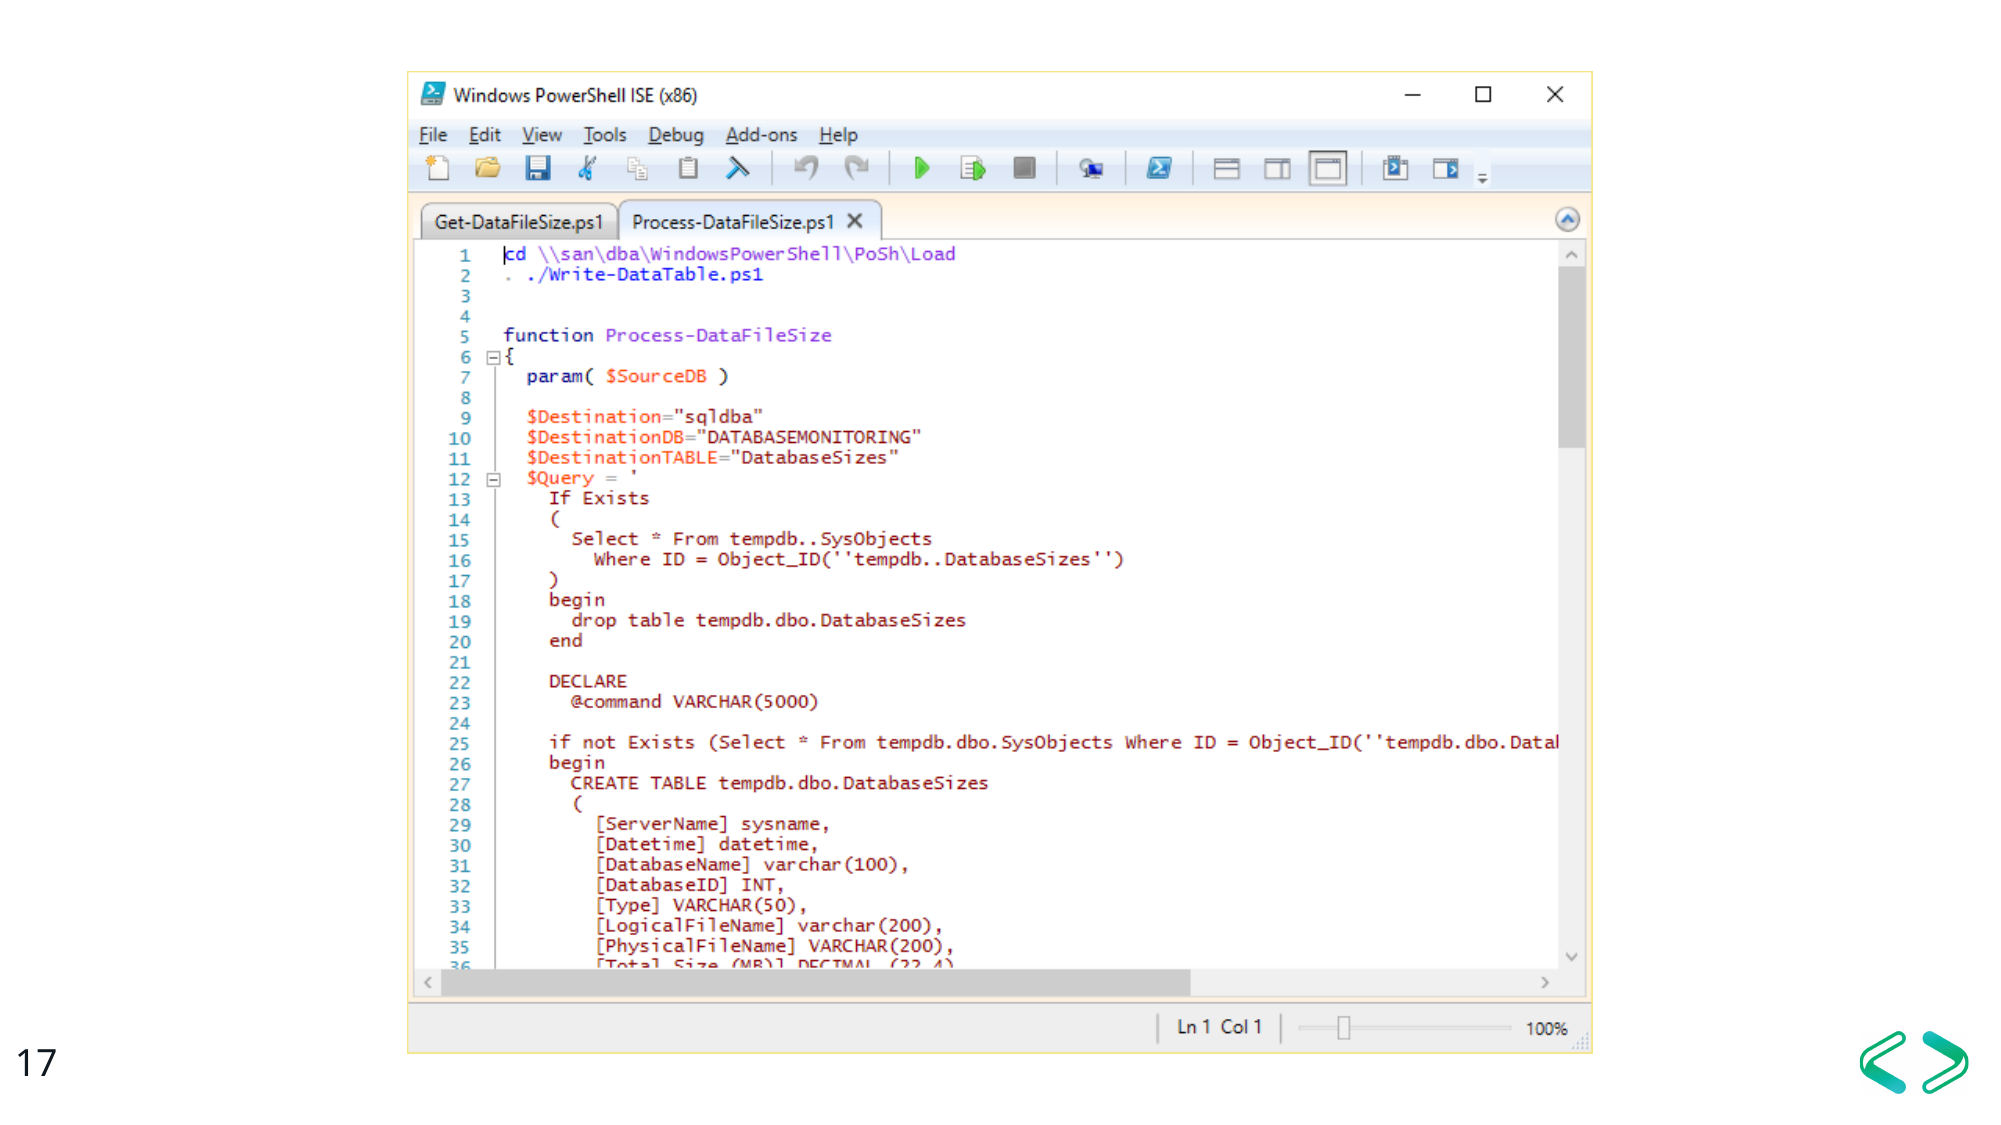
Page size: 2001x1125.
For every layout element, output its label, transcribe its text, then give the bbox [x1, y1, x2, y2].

slide_number 17 [0, 1031, 116, 1092]
picture [407, 71, 1593, 1054]
